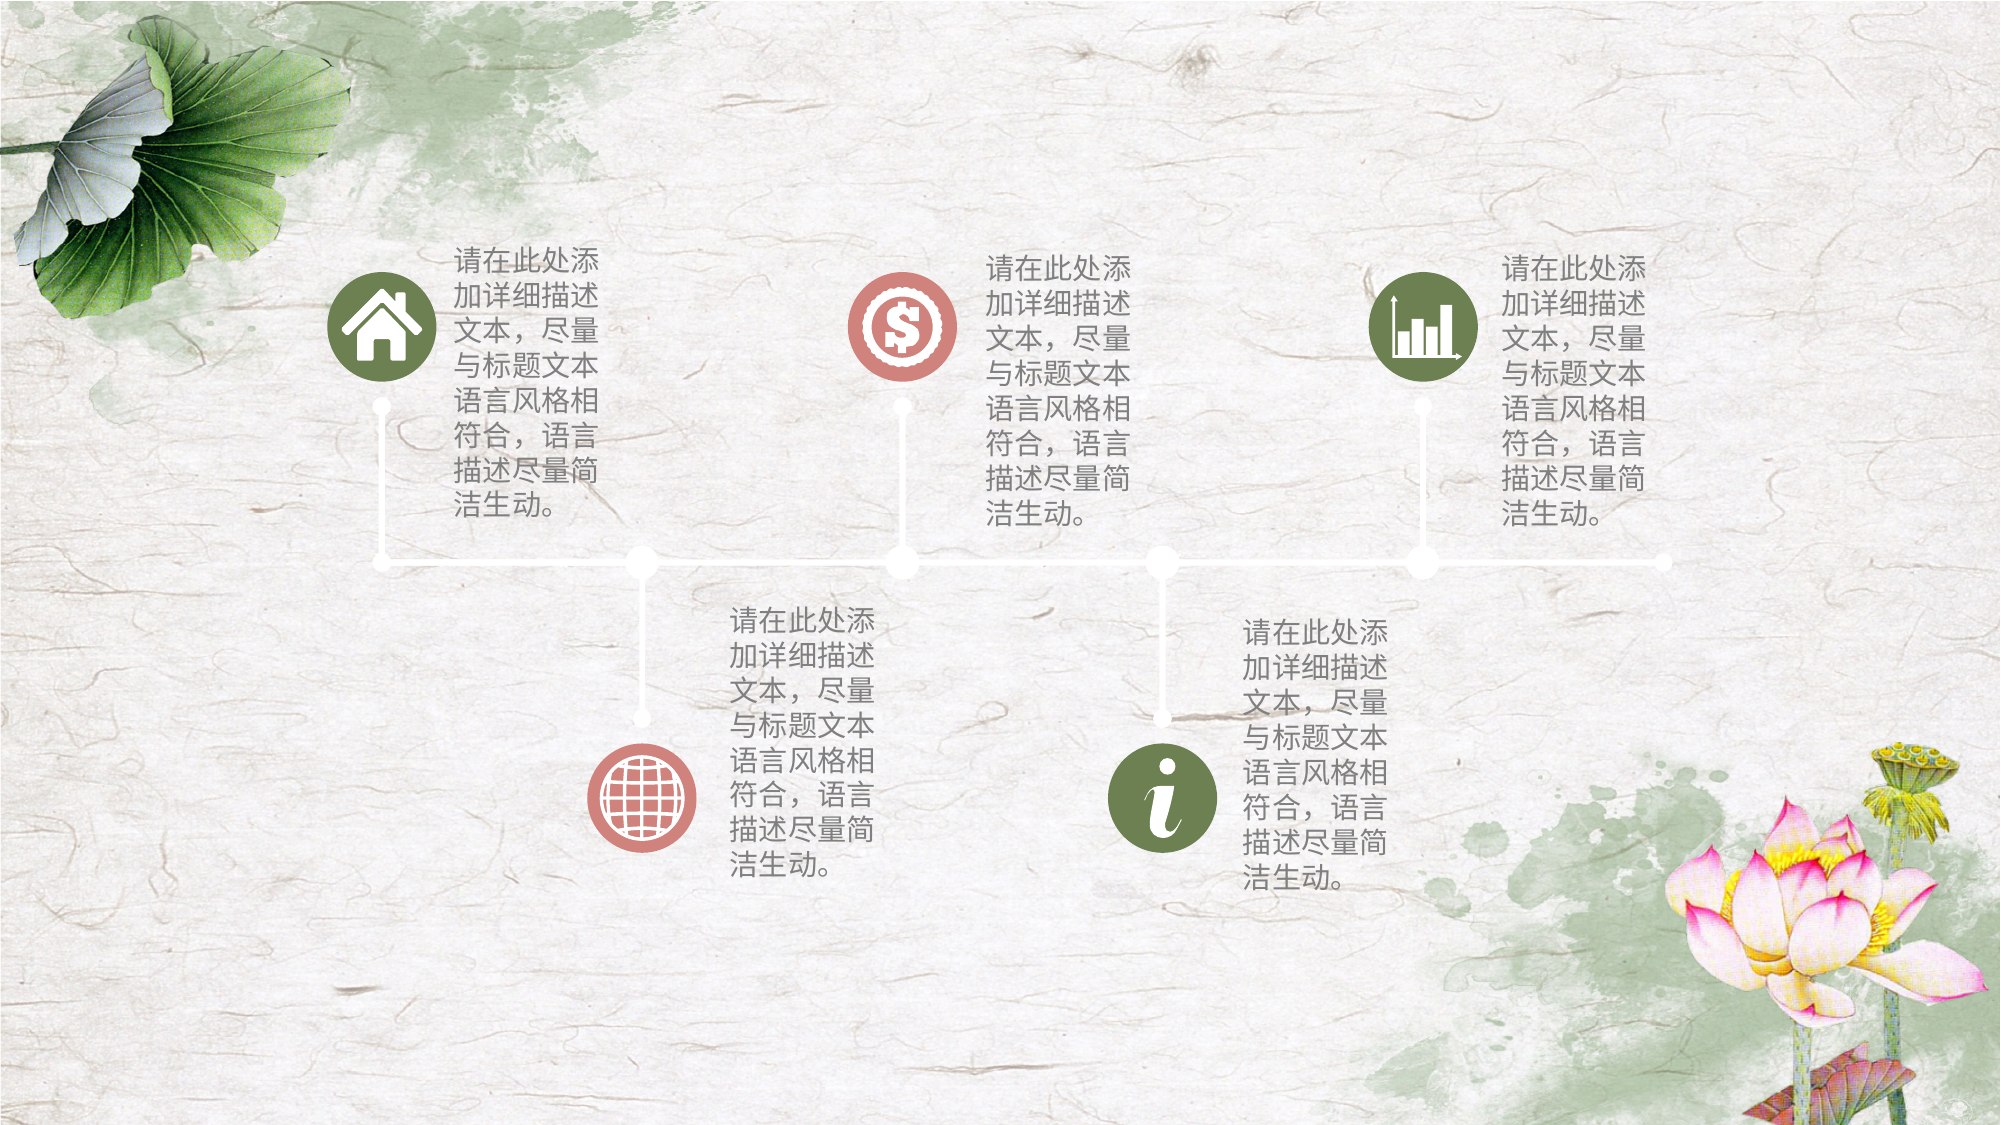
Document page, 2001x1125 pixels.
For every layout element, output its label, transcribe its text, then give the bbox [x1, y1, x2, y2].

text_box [1107, 743, 1218, 853]
text_box 请在此处添加详细描述文本，尽量与标题文本语言风格相符合，语言描述尽量简洁生动。 [1228, 729, 1428, 902]
text_box 请在此处添加详细描述文本，尽量与标题文本语言风格相符合，语言描述尽量简洁生动。 [970, 242, 1170, 397]
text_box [372, 397, 1673, 729]
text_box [327, 272, 437, 382]
text_box 请在此处添加详细描述文本，尽量与标题文本语言风格相符合，语言描述尽量简洁生动。 [439, 234, 639, 397]
text_box 请在此处添加详细描述文本，尽量与标题文本语言风格相符合，语言描述尽量简洁生动。 [1486, 242, 1686, 538]
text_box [1368, 272, 1478, 382]
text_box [847, 272, 957, 382]
picture [0, 0, 2001, 1125]
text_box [587, 743, 698, 853]
text_box 请在此处添加详细描述文本，尽量与标题文本语言风格相符合，语言描述尽量简洁生动。 [714, 729, 915, 889]
